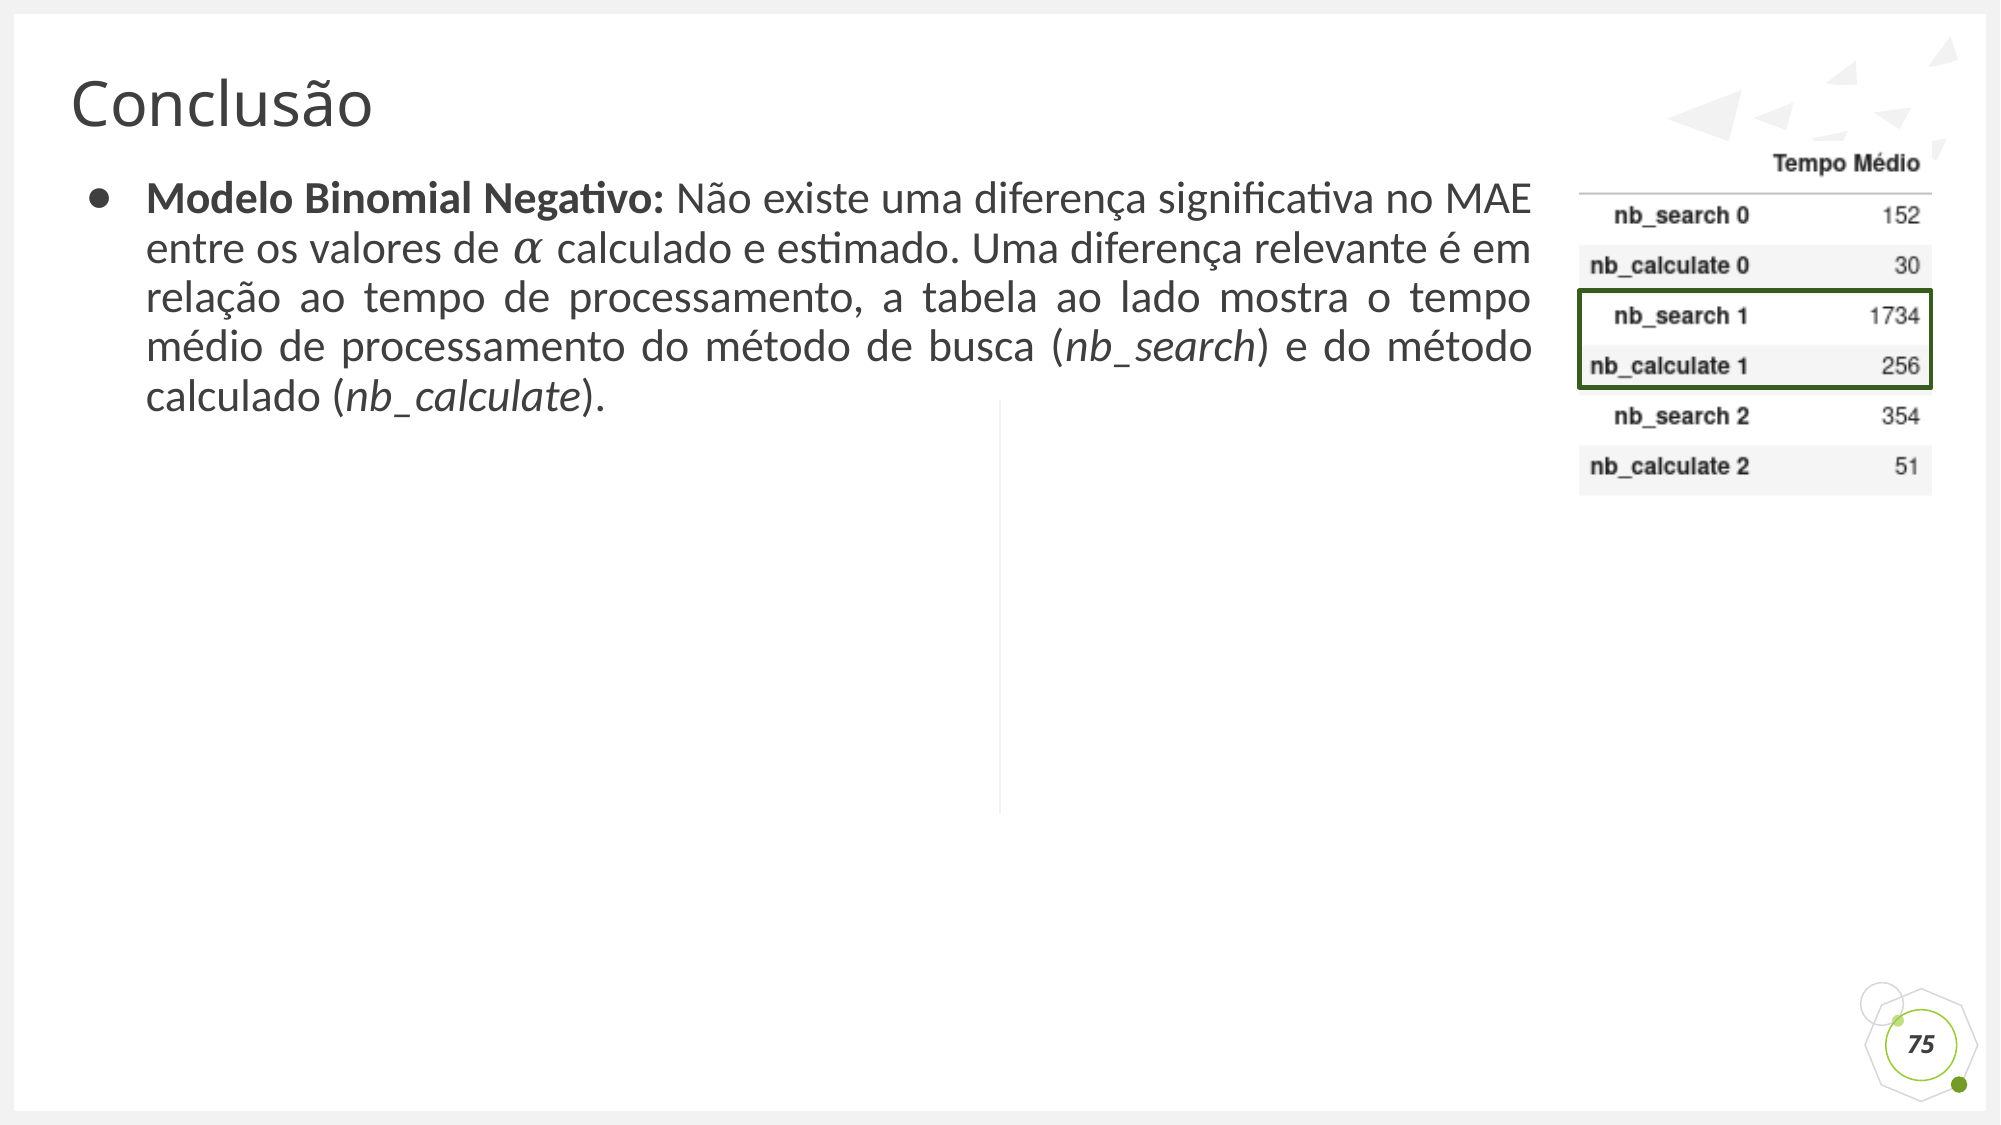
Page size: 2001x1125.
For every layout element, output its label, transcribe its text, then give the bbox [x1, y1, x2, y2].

title Conclusão [70, 70, 1932, 142]
list Modelo Binomial Negativo: Não existe uma diferença significativa no MAE entre os valores de 𝛼 calculado e estimado. Uma diferença relevante é em relação ao tempo de processamento, a tabela ao lado mostra o tempo médio de processamento do método de busca (nb_search) e do método calculado (nb_calculate). [70, 174, 1534, 1069]
picture [1579, 141, 1932, 500]
slide_number ‹#› [1885, 1008, 1958, 1082]
